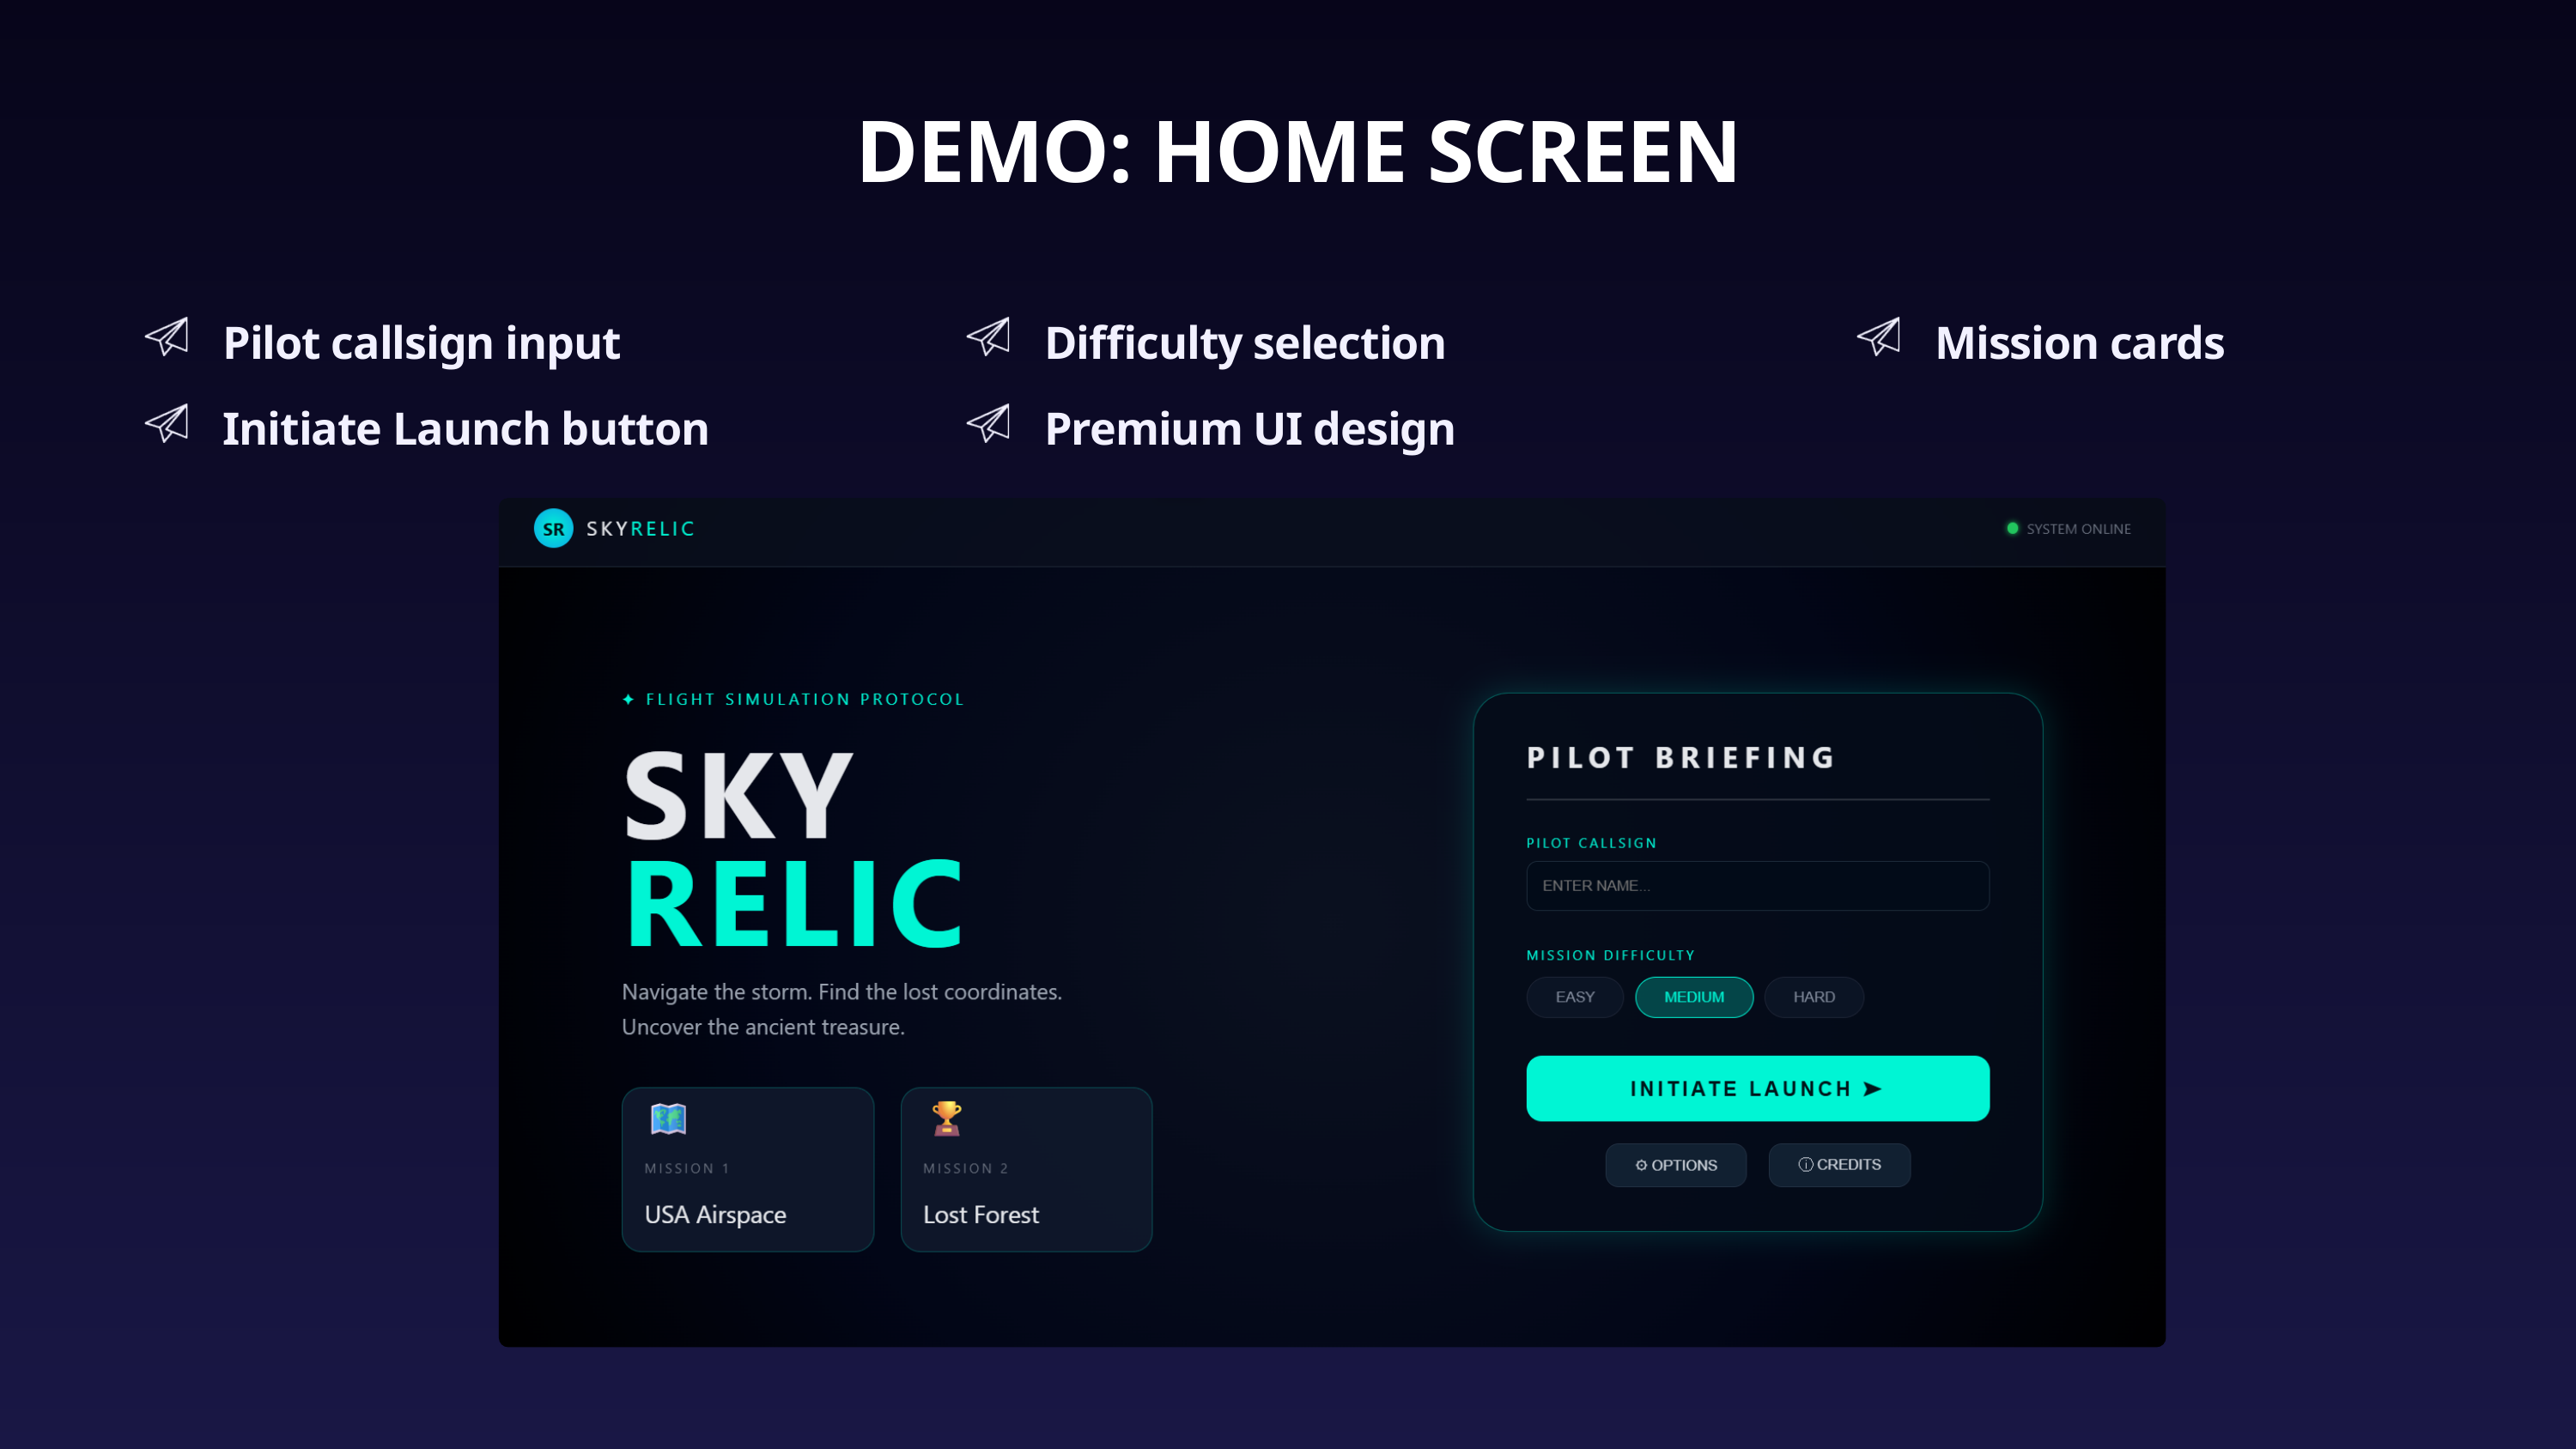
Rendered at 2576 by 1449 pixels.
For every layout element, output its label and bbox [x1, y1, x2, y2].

text_box [144, 100, 2432, 1348]
